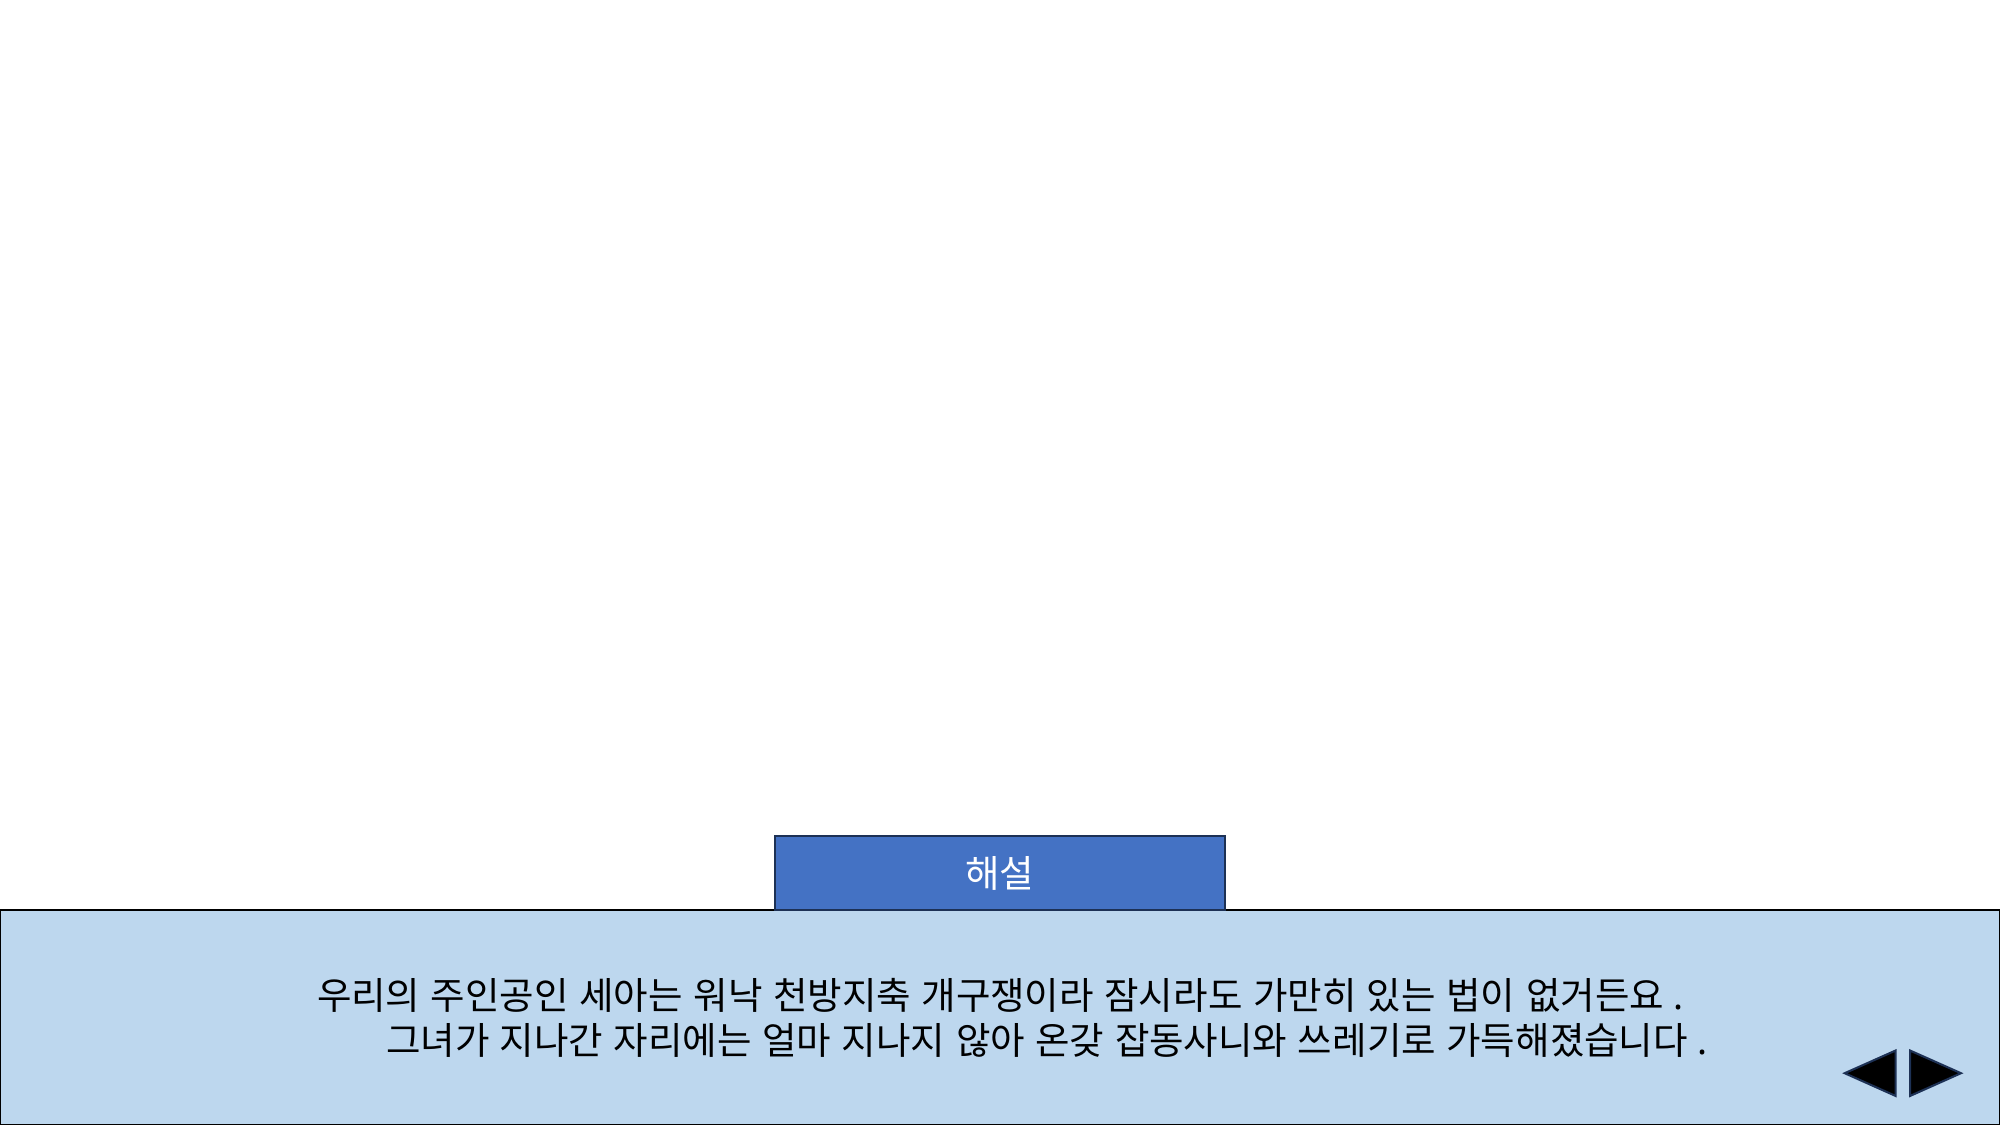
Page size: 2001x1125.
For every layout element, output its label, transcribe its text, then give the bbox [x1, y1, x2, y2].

text_box [1842, 1048, 1897, 1098]
text_box [1909, 1048, 1964, 1098]
text_box 해설 [774, 835, 1226, 911]
text_box 우리의 주인공인 세아는 워낙 천방지축 개구쟁이라 잠시라도 가만히 있는 법이 없거든요. 그녀가 지나간 자리에는 얼마 지나지 않아 온갖 잡동사니와 쓰레기로 가득해졌습니다. [0, 909, 2000, 1125]
